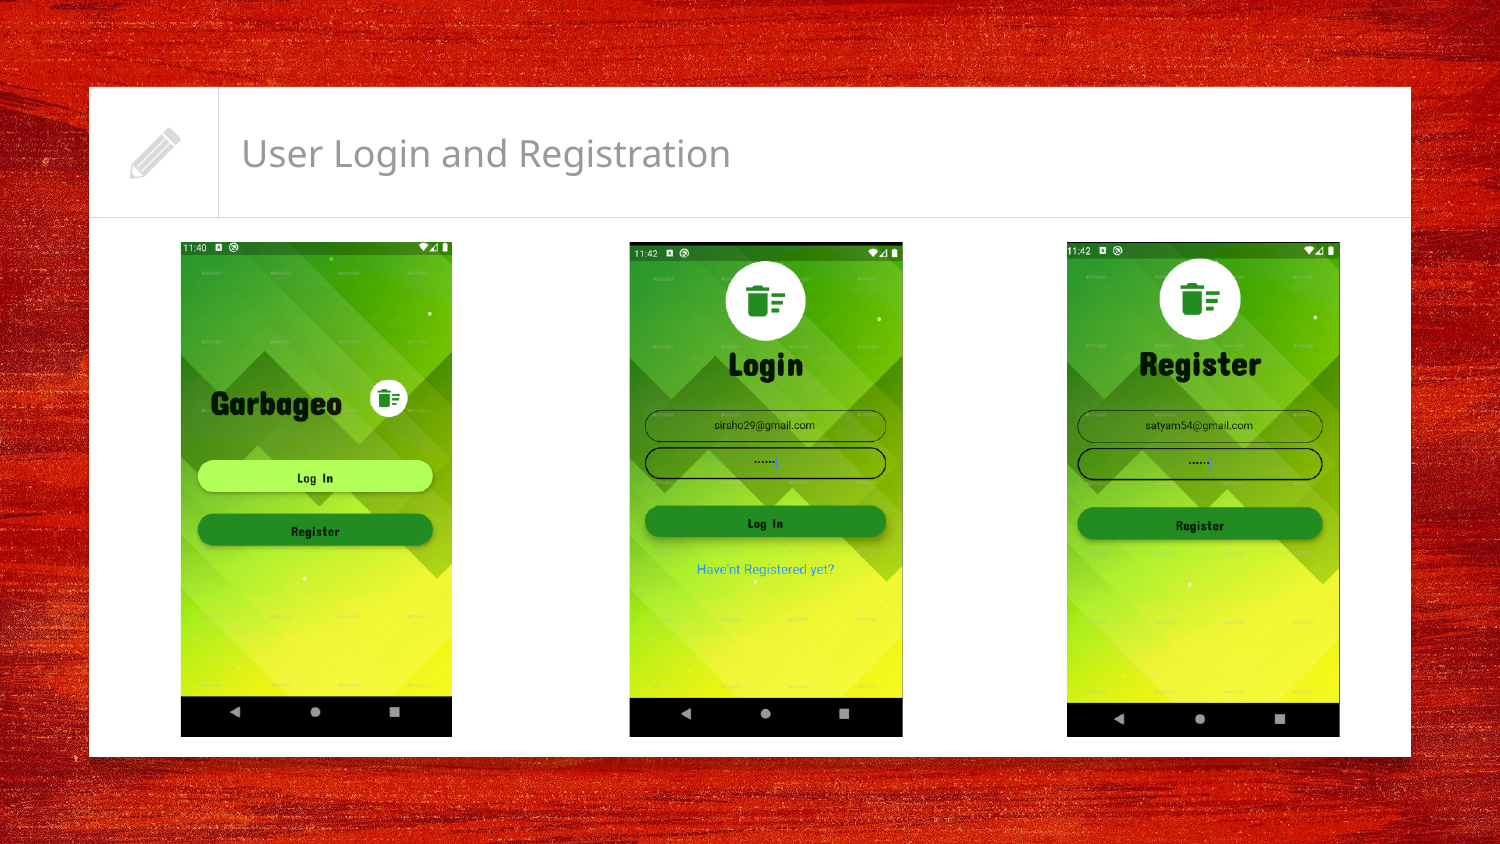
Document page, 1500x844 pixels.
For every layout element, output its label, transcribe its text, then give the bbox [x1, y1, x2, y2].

picture [1066, 242, 1340, 737]
title User Login and Registration [226, 86, 1330, 218]
picture [629, 242, 903, 737]
picture [0, 0, 1500, 844]
slide_number [705, 756, 795, 844]
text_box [129, 127, 182, 180]
picture [180, 242, 453, 737]
